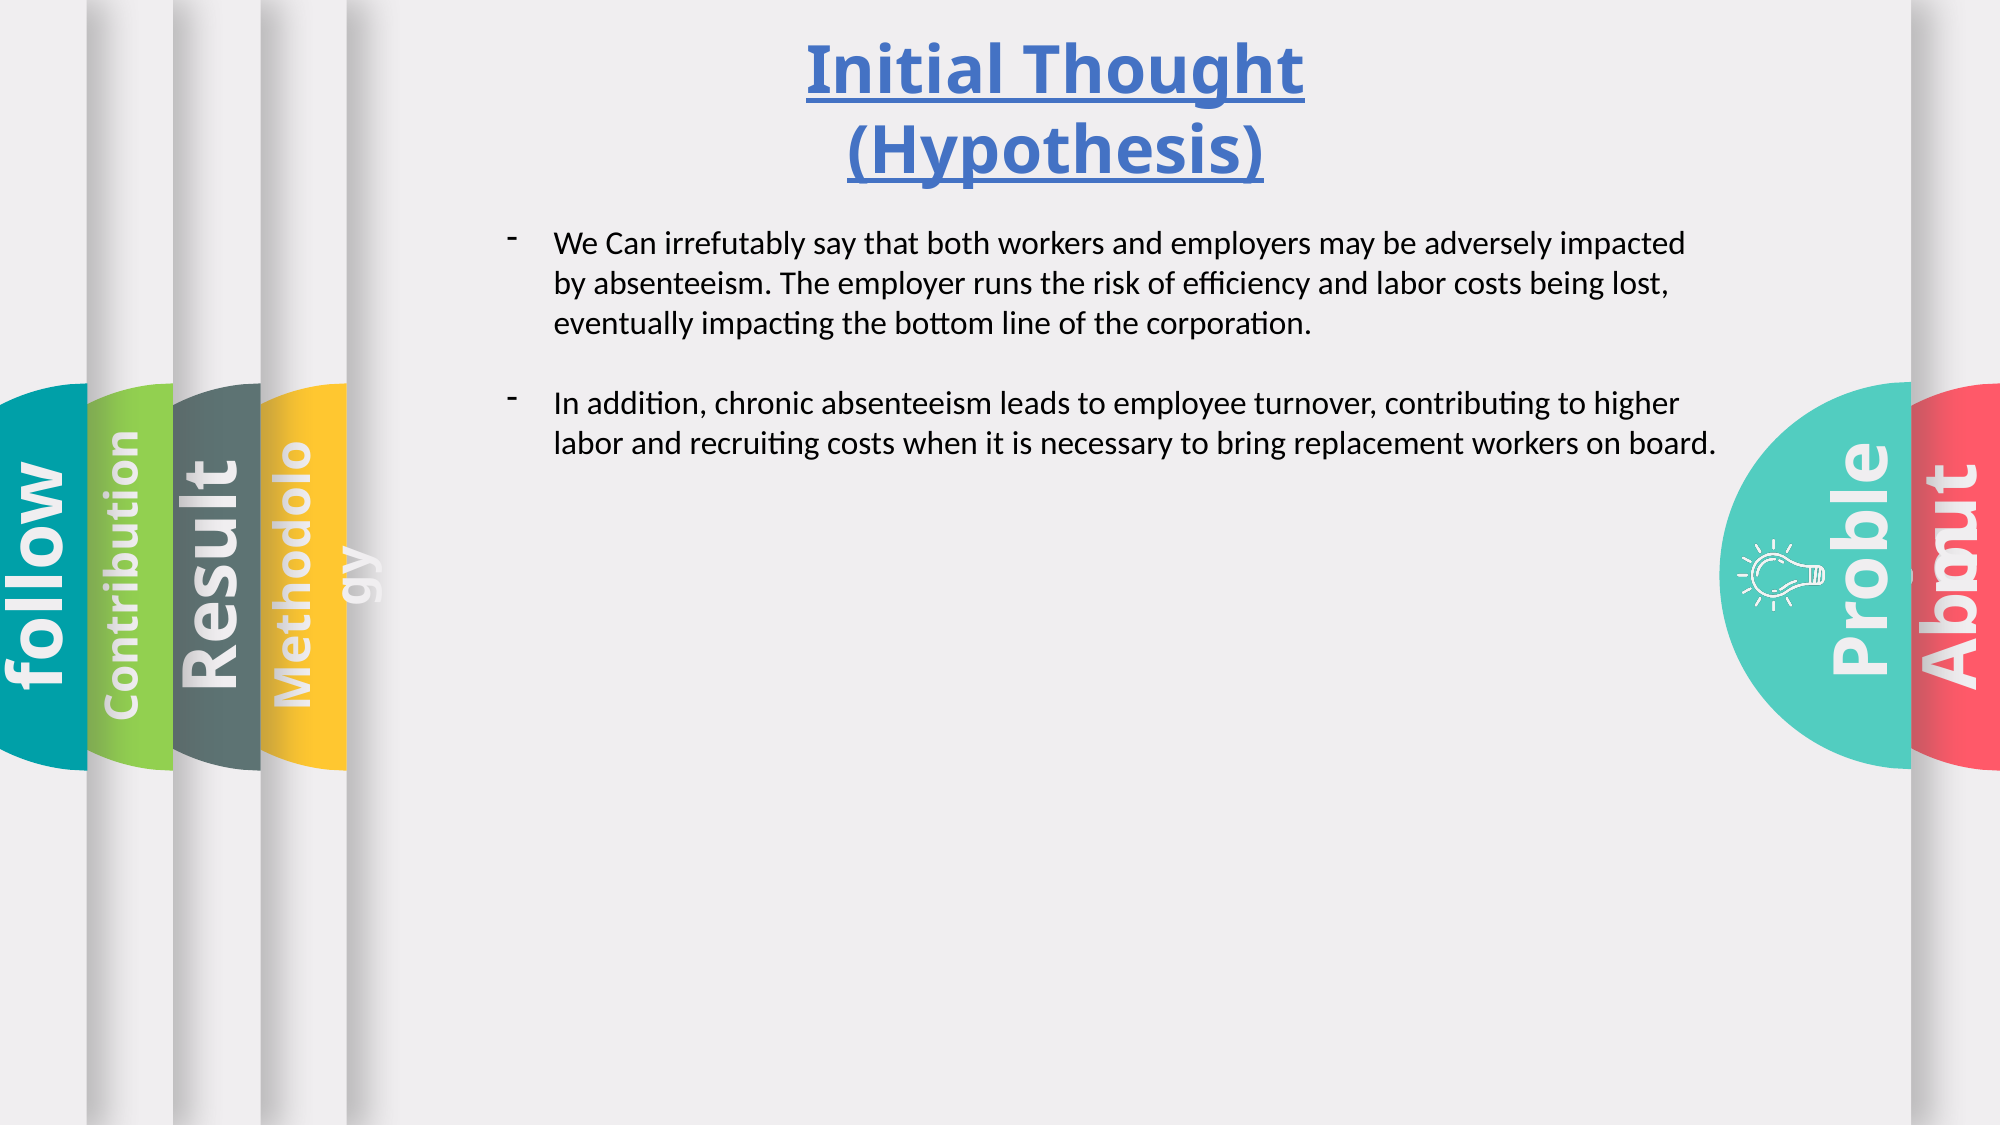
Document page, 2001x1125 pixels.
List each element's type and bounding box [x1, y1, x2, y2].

text_box [173, 0, 261, 1125]
text_box [0, 0, 88, 1125]
text_box [347, 0, 1912, 1125]
text_box [1912, 0, 2000, 1125]
text_box [261, 0, 347, 1125]
text_box [88, 0, 173, 1125]
